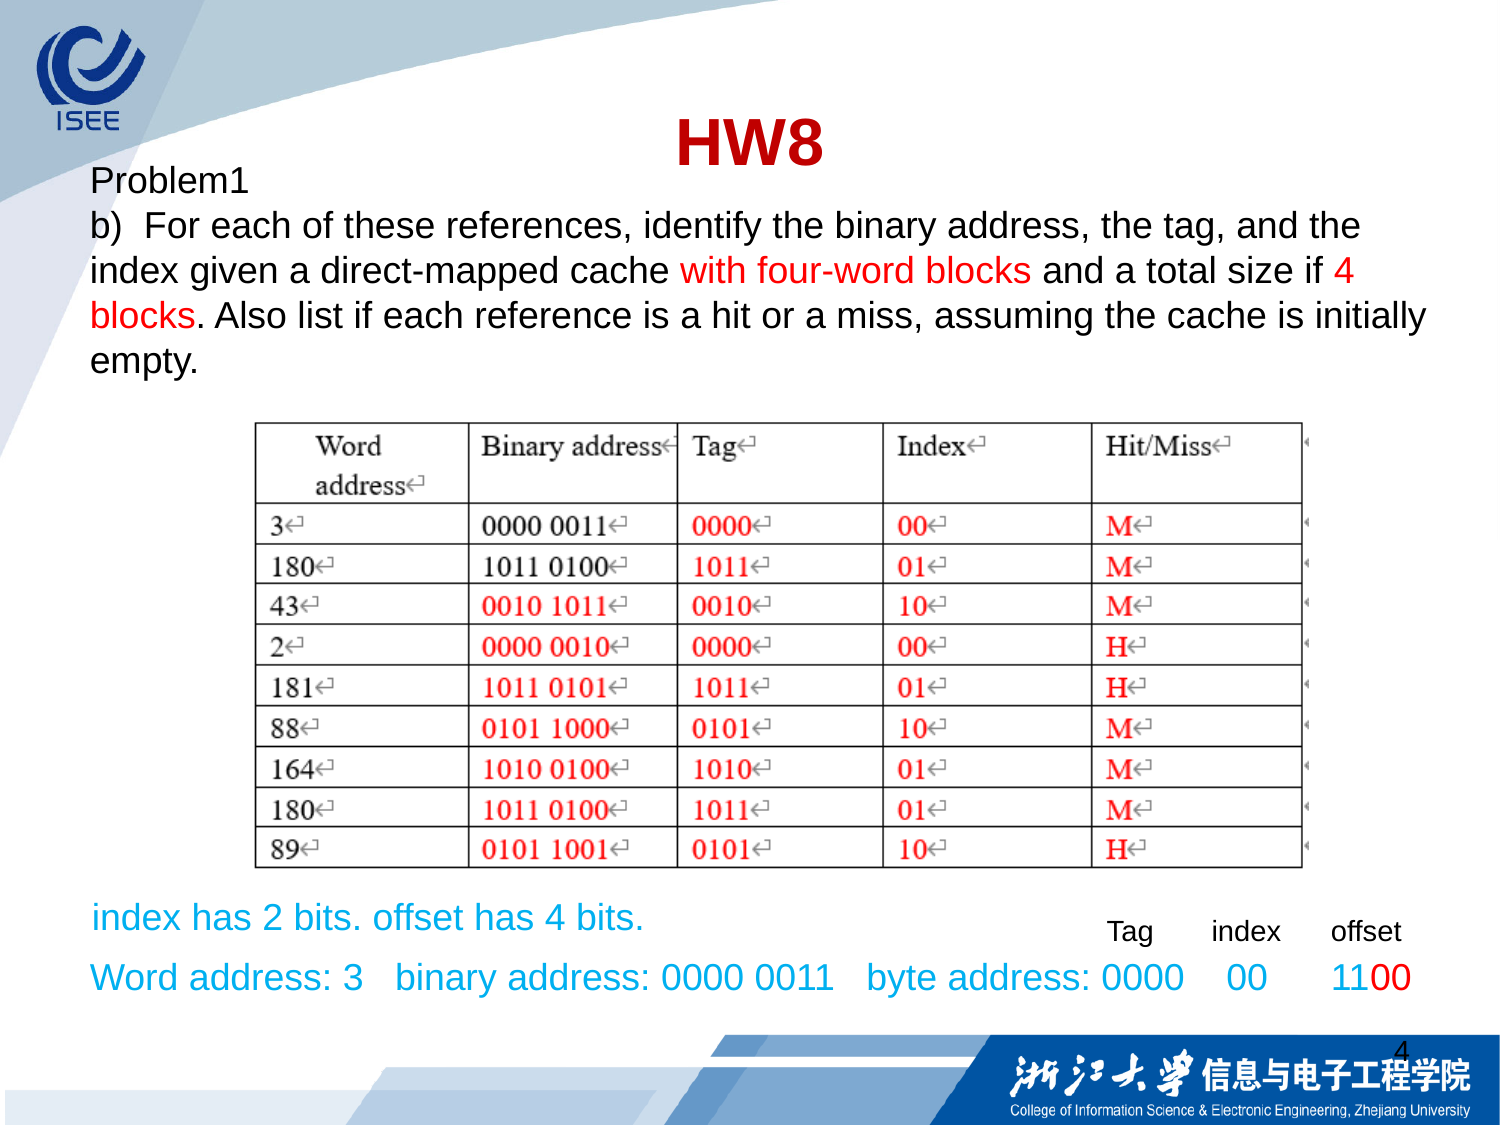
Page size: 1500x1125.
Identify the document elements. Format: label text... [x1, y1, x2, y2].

text_box index has 2 bits. offset has 4 bits. [77, 885, 827, 946]
title HW8 [75, 45, 1425, 148]
picture [0, 1, 1500, 879]
slide_number 4 [1074, 1024, 1426, 1103]
text_box Word address: 3 binary address: 0000 0011 byte address: 0000 00 1100 [75, 945, 1440, 1006]
text_box Tag index offset [1091, 905, 1445, 955]
picture [5, 1034, 1500, 1125]
text_box Problem1 b) For each of these references, identify the binary address, the tag, and the index given a direct-mapped cache with four-word blocks and a total size if 4 blocks. Also list if each reference is a hit or a miss, assuming the cache is initially empty. [74, 148, 1447, 389]
